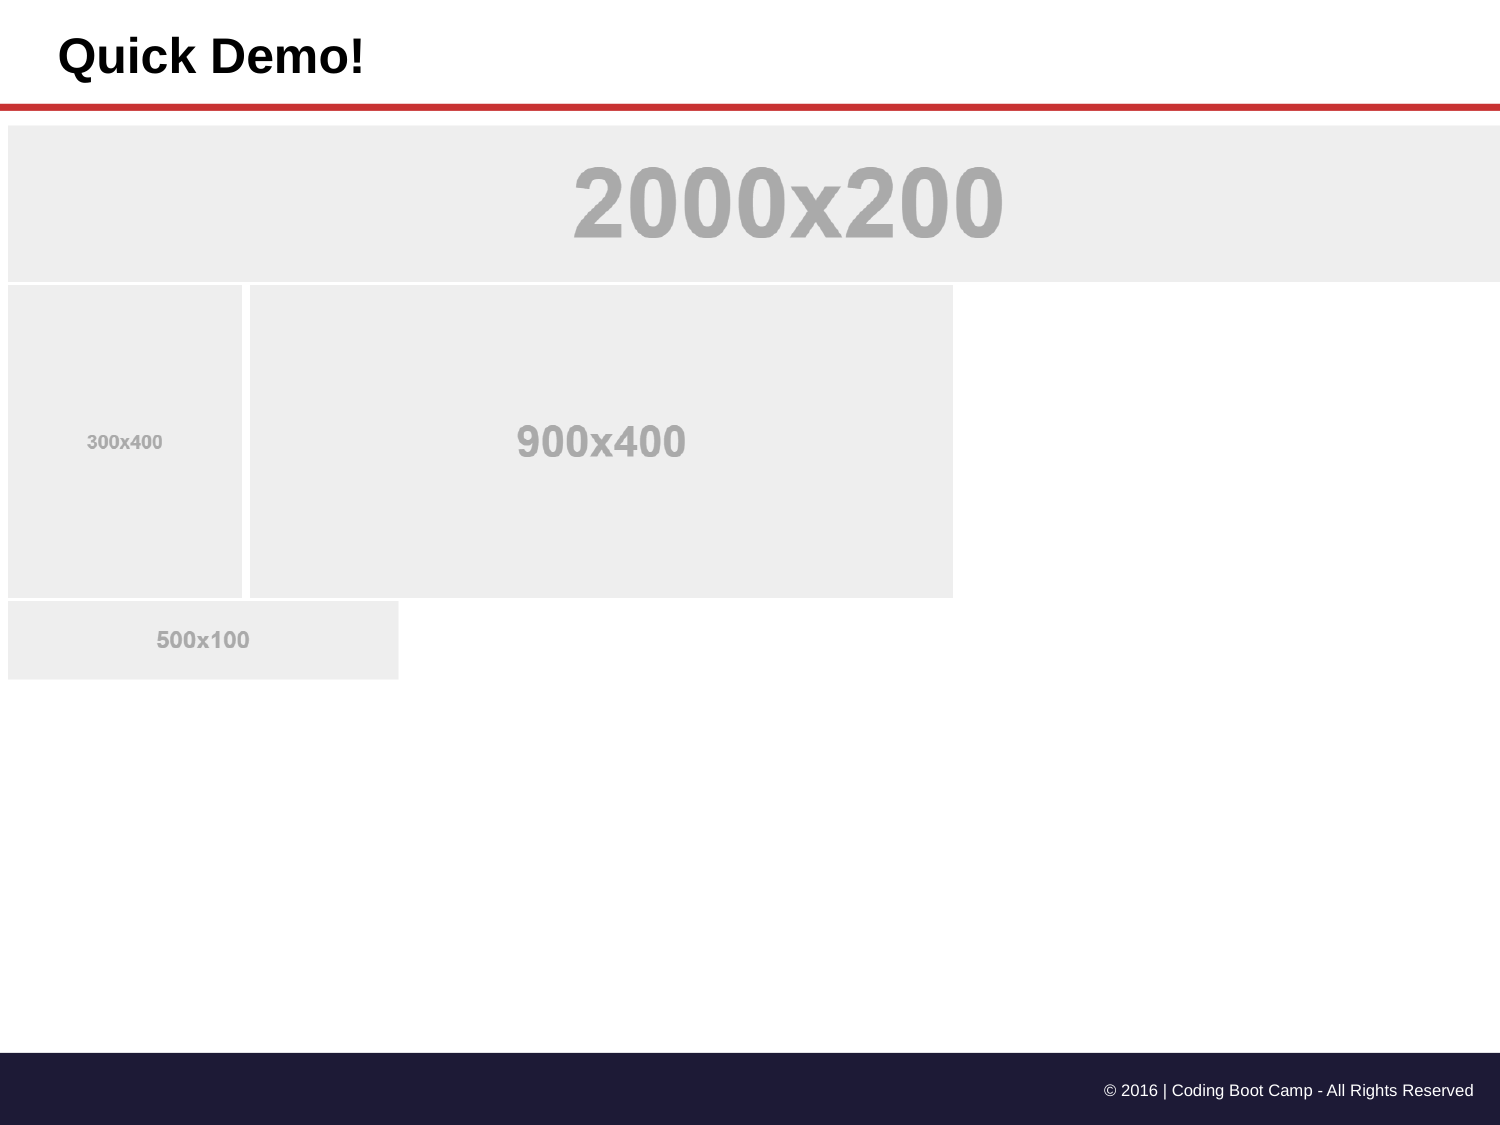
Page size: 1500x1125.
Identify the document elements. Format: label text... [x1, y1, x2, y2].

picture [1, 122, 1500, 698]
text_box Quick Demo! [49, 16, 913, 91]
